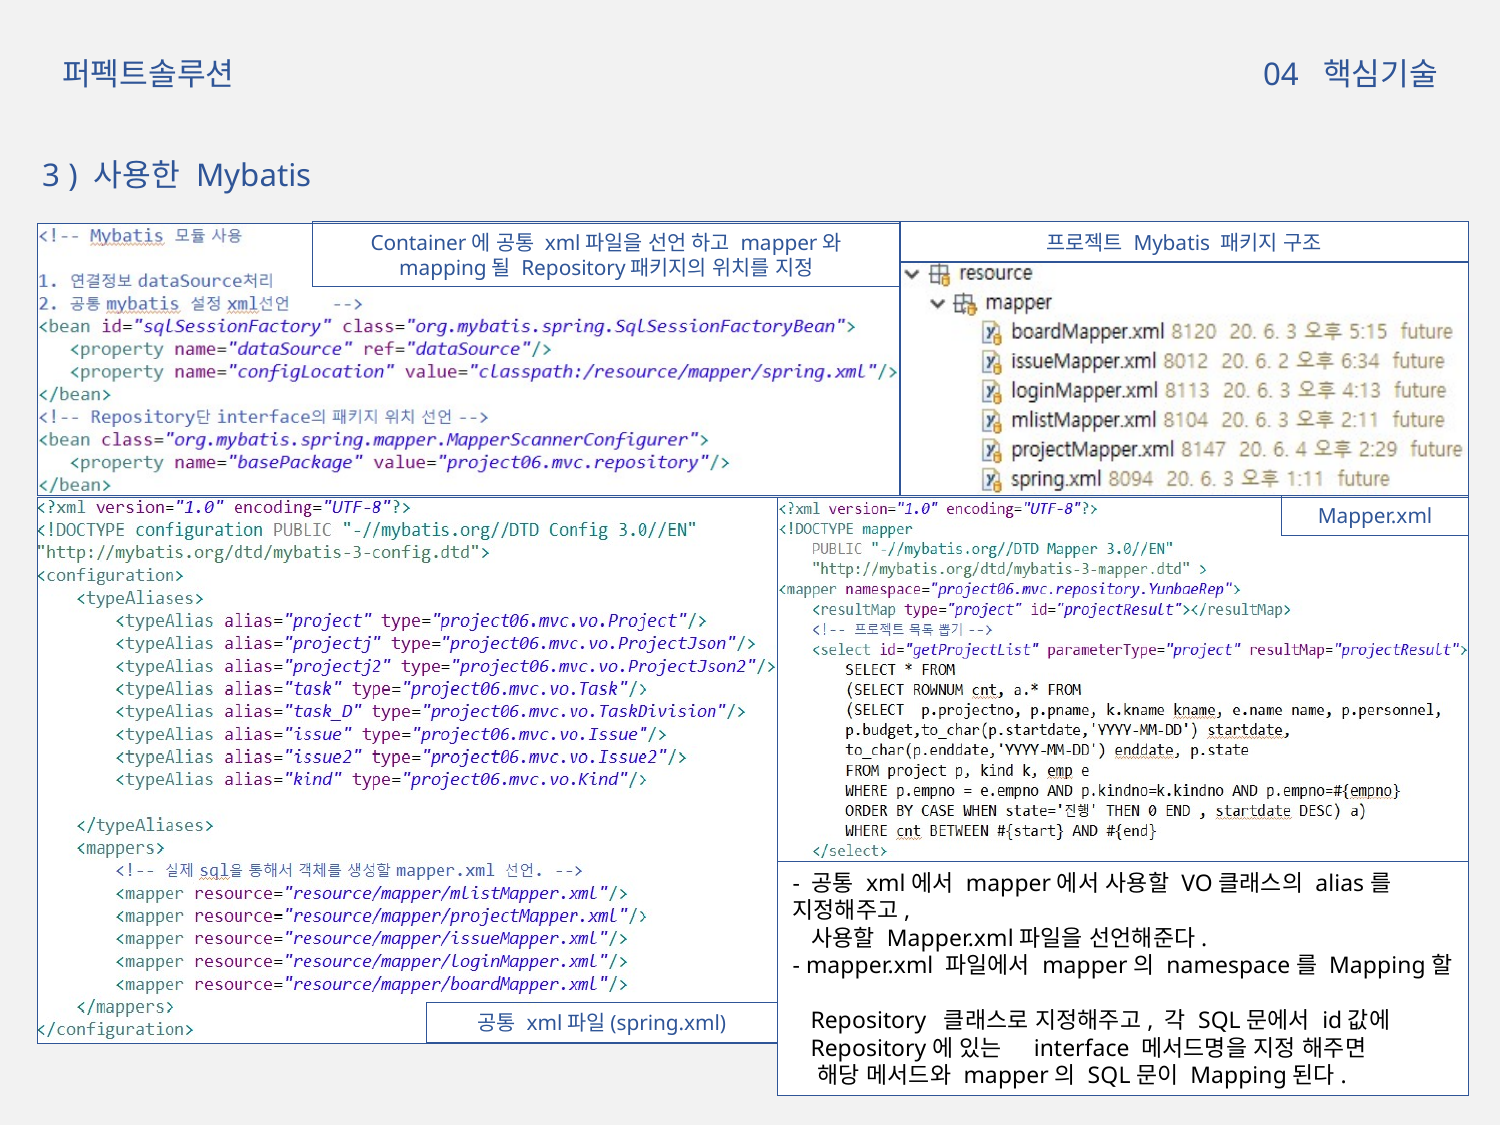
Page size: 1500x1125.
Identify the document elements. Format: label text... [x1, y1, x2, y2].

text_box 퍼펙트솔루션 [47, 47, 488, 100]
text_box 04 핵심기술 [1012, 47, 1453, 100]
text_box - 공통 xml에서 mapper에서 사용할 VO클래스의 alias를 지정해주고, 사용할 Mapper.xml파일을 선언해준다. - mapper.xml 파일에서 mapper의 namespace를 Mapping할 Repository 클래스로 지정해주고, 각 SQL문에서 id값에 Repository에 있는 interface 메서드명을 지정 해주면 해당 메서드와 mapper의 SQL문이 Mapping된다. [777, 862, 1469, 1096]
text_box 프로젝트 Mybatis 패키지 구조 [900, 221, 1469, 262]
picture [37, 497, 1469, 1044]
text_box 3 ) 사용한 Mybatis [27, 147, 572, 200]
text_box [0, 0, 1500, 1125]
picture [37, 223, 1469, 496]
